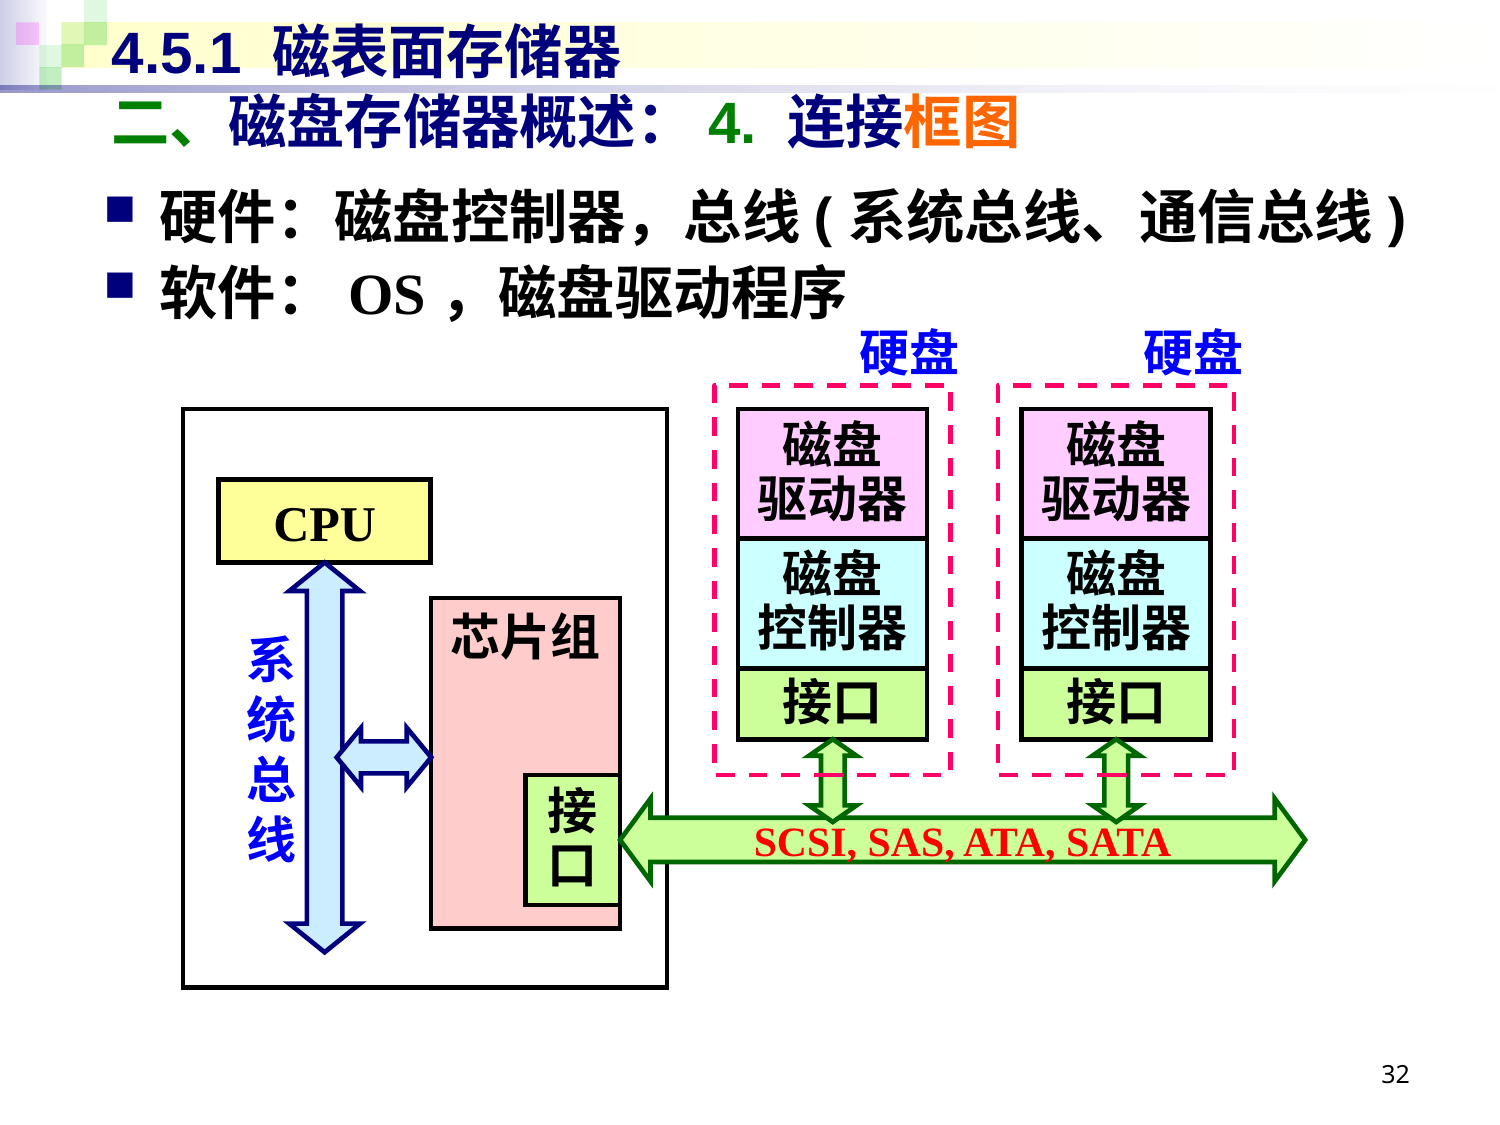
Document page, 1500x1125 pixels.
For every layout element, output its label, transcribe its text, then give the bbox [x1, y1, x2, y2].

slide_number 32 [1074, 1024, 1426, 1101]
title 4.5.1 磁表面存储器 二、磁盘存储器概述：4. 连接框图 [96, 6, 1448, 162]
text_box 接口 [525, 775, 620, 905]
text_box [336, 727, 432, 787]
text_box [809, 776, 857, 822]
text_box CPU [218, 479, 431, 563]
text_box [714, 385, 951, 776]
text_box 系统总线 [230, 621, 313, 877]
text_box [997, 385, 1235, 776]
text_box [289, 562, 361, 953]
text_box [1092, 776, 1140, 822]
text_box [183, 408, 668, 988]
text_box 硬盘 [1104, 314, 1258, 390]
list 硬件：磁盘控制器，总线(系统总线、通信总线) 软件：OS，磁盘驱动程序 [88, 172, 1448, 362]
text_box SCSI, SAS, ATA, SATA [620, 798, 1306, 882]
text_box 硬盘 [820, 314, 975, 390]
